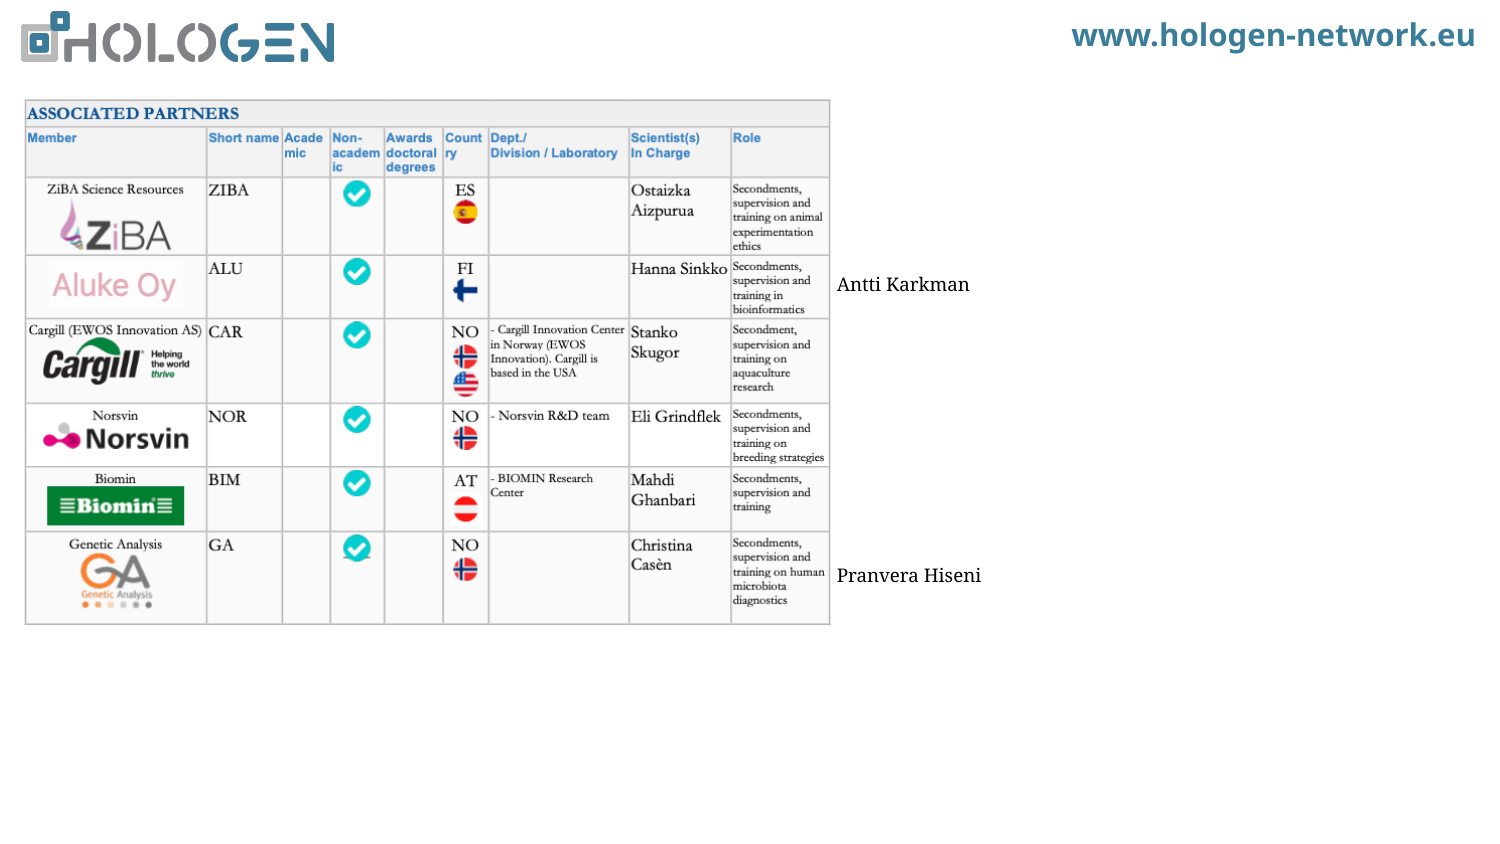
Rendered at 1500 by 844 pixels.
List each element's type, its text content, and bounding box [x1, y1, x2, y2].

picture [21, 11, 334, 62]
text_box Antti Karkman [835, 264, 1063, 303]
text_box www.hologen-network.eu [871, 0, 1500, 68]
text_box Pranvera Hiseni [835, 555, 1110, 594]
picture [21, 98, 832, 630]
